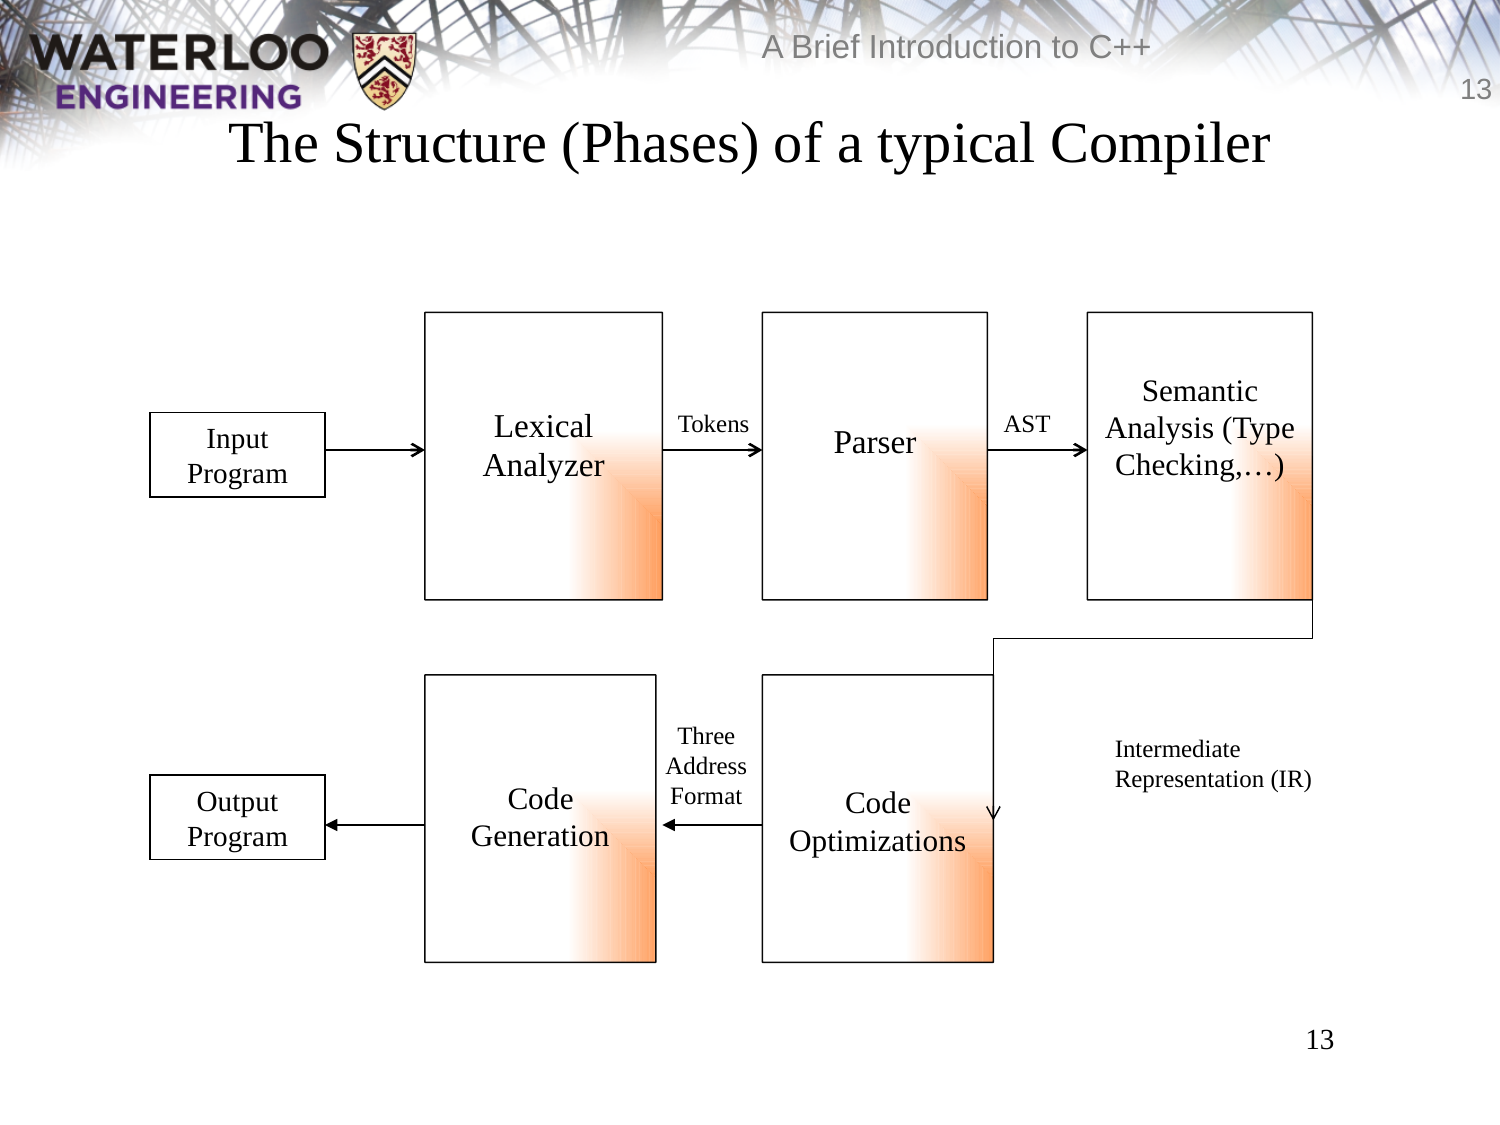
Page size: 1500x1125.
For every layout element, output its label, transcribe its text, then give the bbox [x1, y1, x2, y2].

picture [0, 0, 1500, 1125]
title The Structure (Phases) of a typical Compiler [74, 44, 1426, 233]
slide_number 13 [1037, 1012, 1350, 1088]
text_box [149, 312, 1338, 963]
